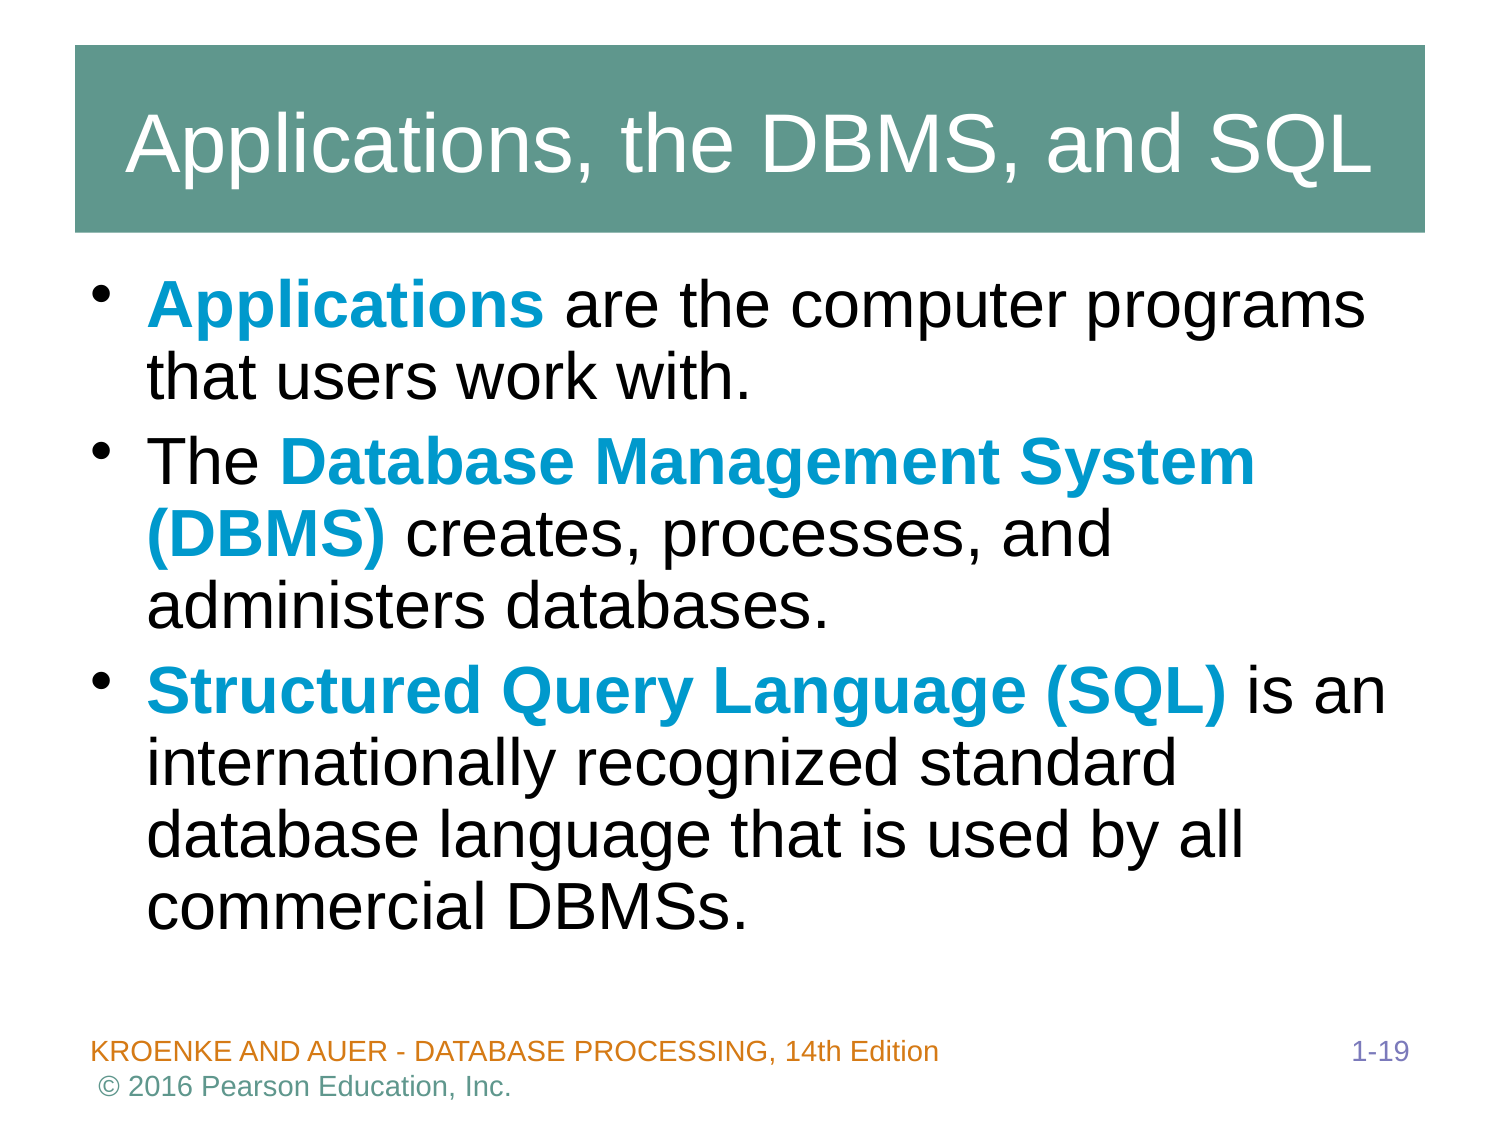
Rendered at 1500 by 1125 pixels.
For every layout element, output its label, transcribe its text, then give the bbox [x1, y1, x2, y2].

footer KROENKE AND AUER - DATABASE PROCESSING, 14th Edition © 2016 Pearson Education, Inc. [74, 1024, 963, 1104]
slide_number 1-19 [1074, 1024, 1426, 1103]
title Applications, the DBMS, and SQL [74, 44, 1426, 233]
list Applications are the computer programs that users work with. The Database Management System (DBMS) creates, processes, and administers databases. Structured Query Language (SQL) is an internationally recognized standard database language that is used by all commercial DBMSs. [74, 262, 1426, 1006]
